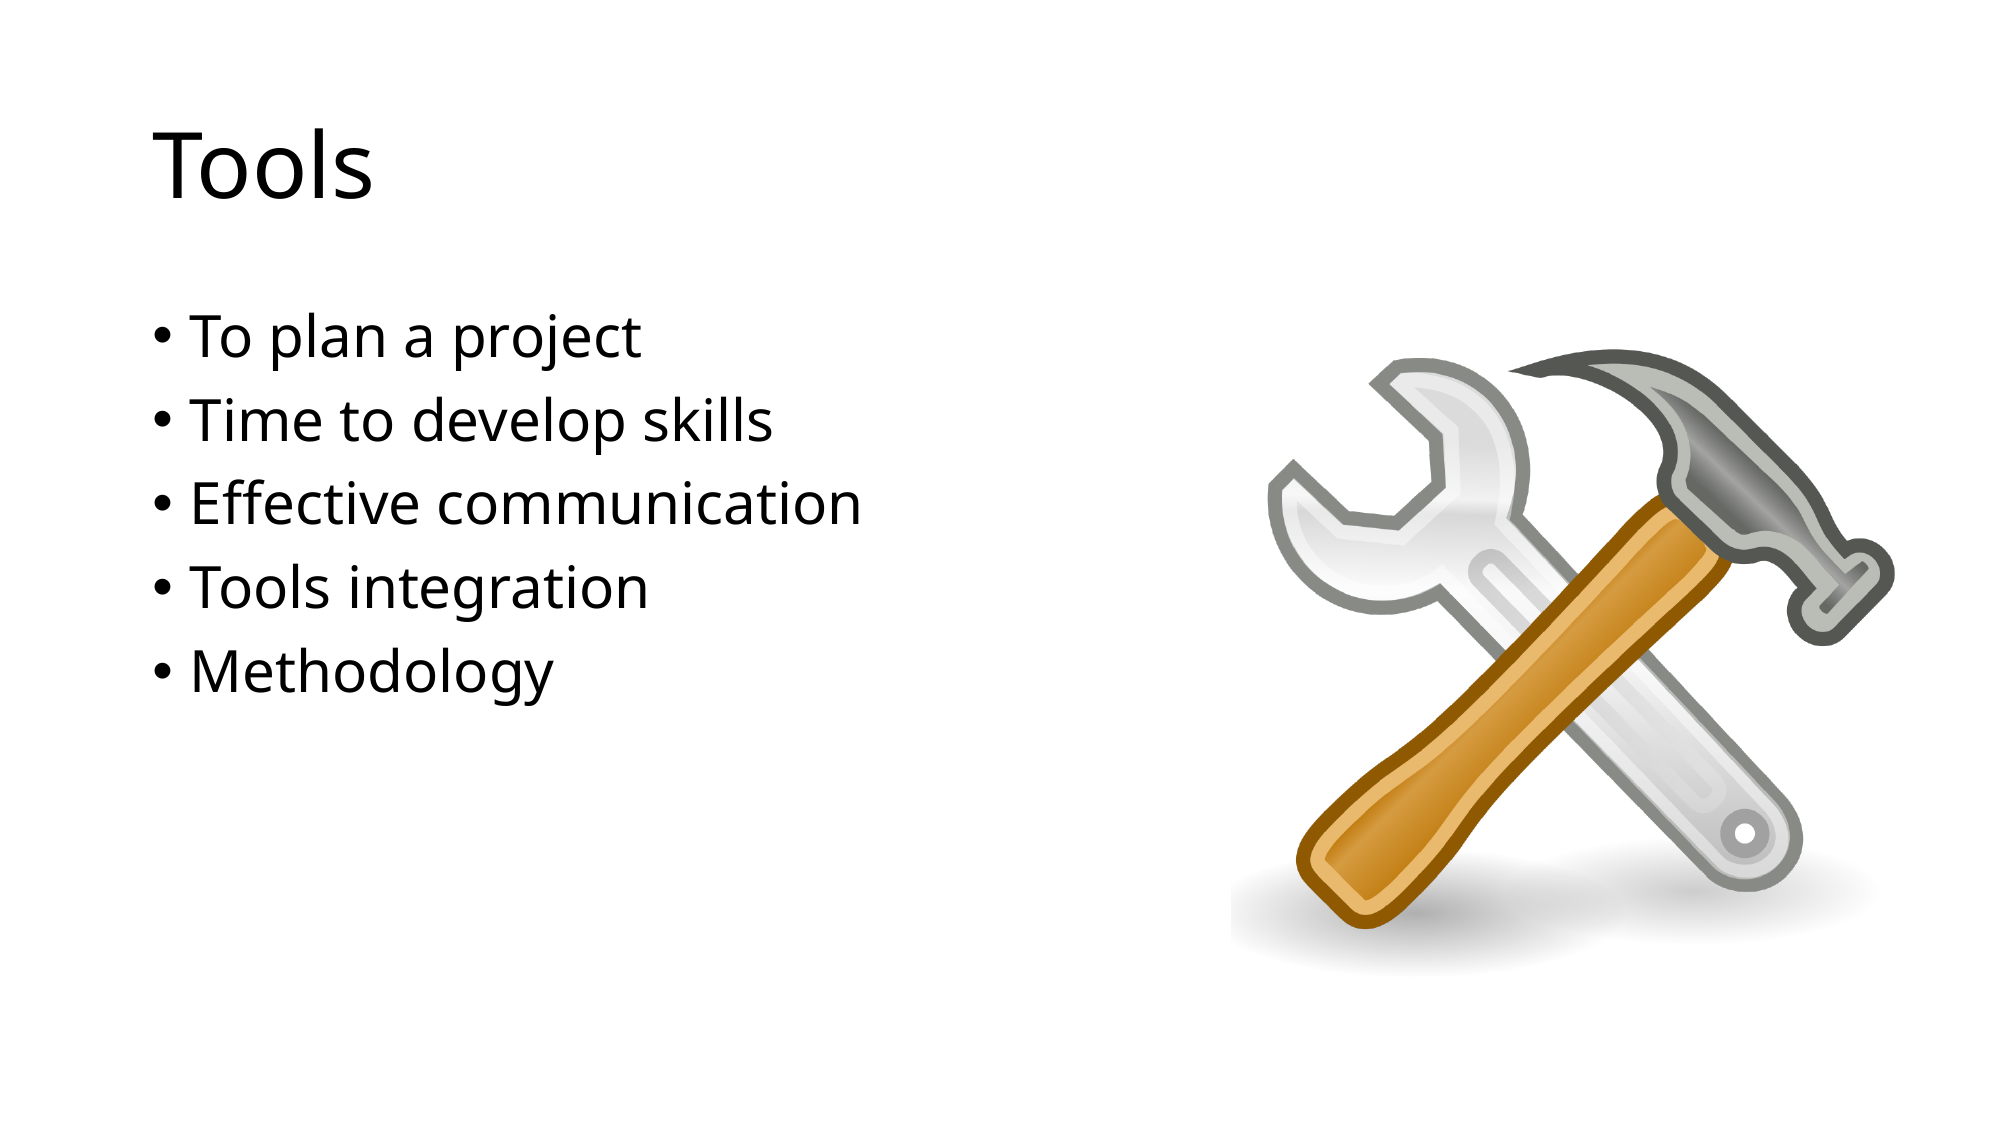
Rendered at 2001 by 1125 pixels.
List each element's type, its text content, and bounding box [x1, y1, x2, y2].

picture [1231, 311, 1921, 1001]
list To plan a project Time to develop skills Effective communication Tools integration Methodology [137, 299, 1863, 1014]
title Tools [137, 59, 1863, 278]
